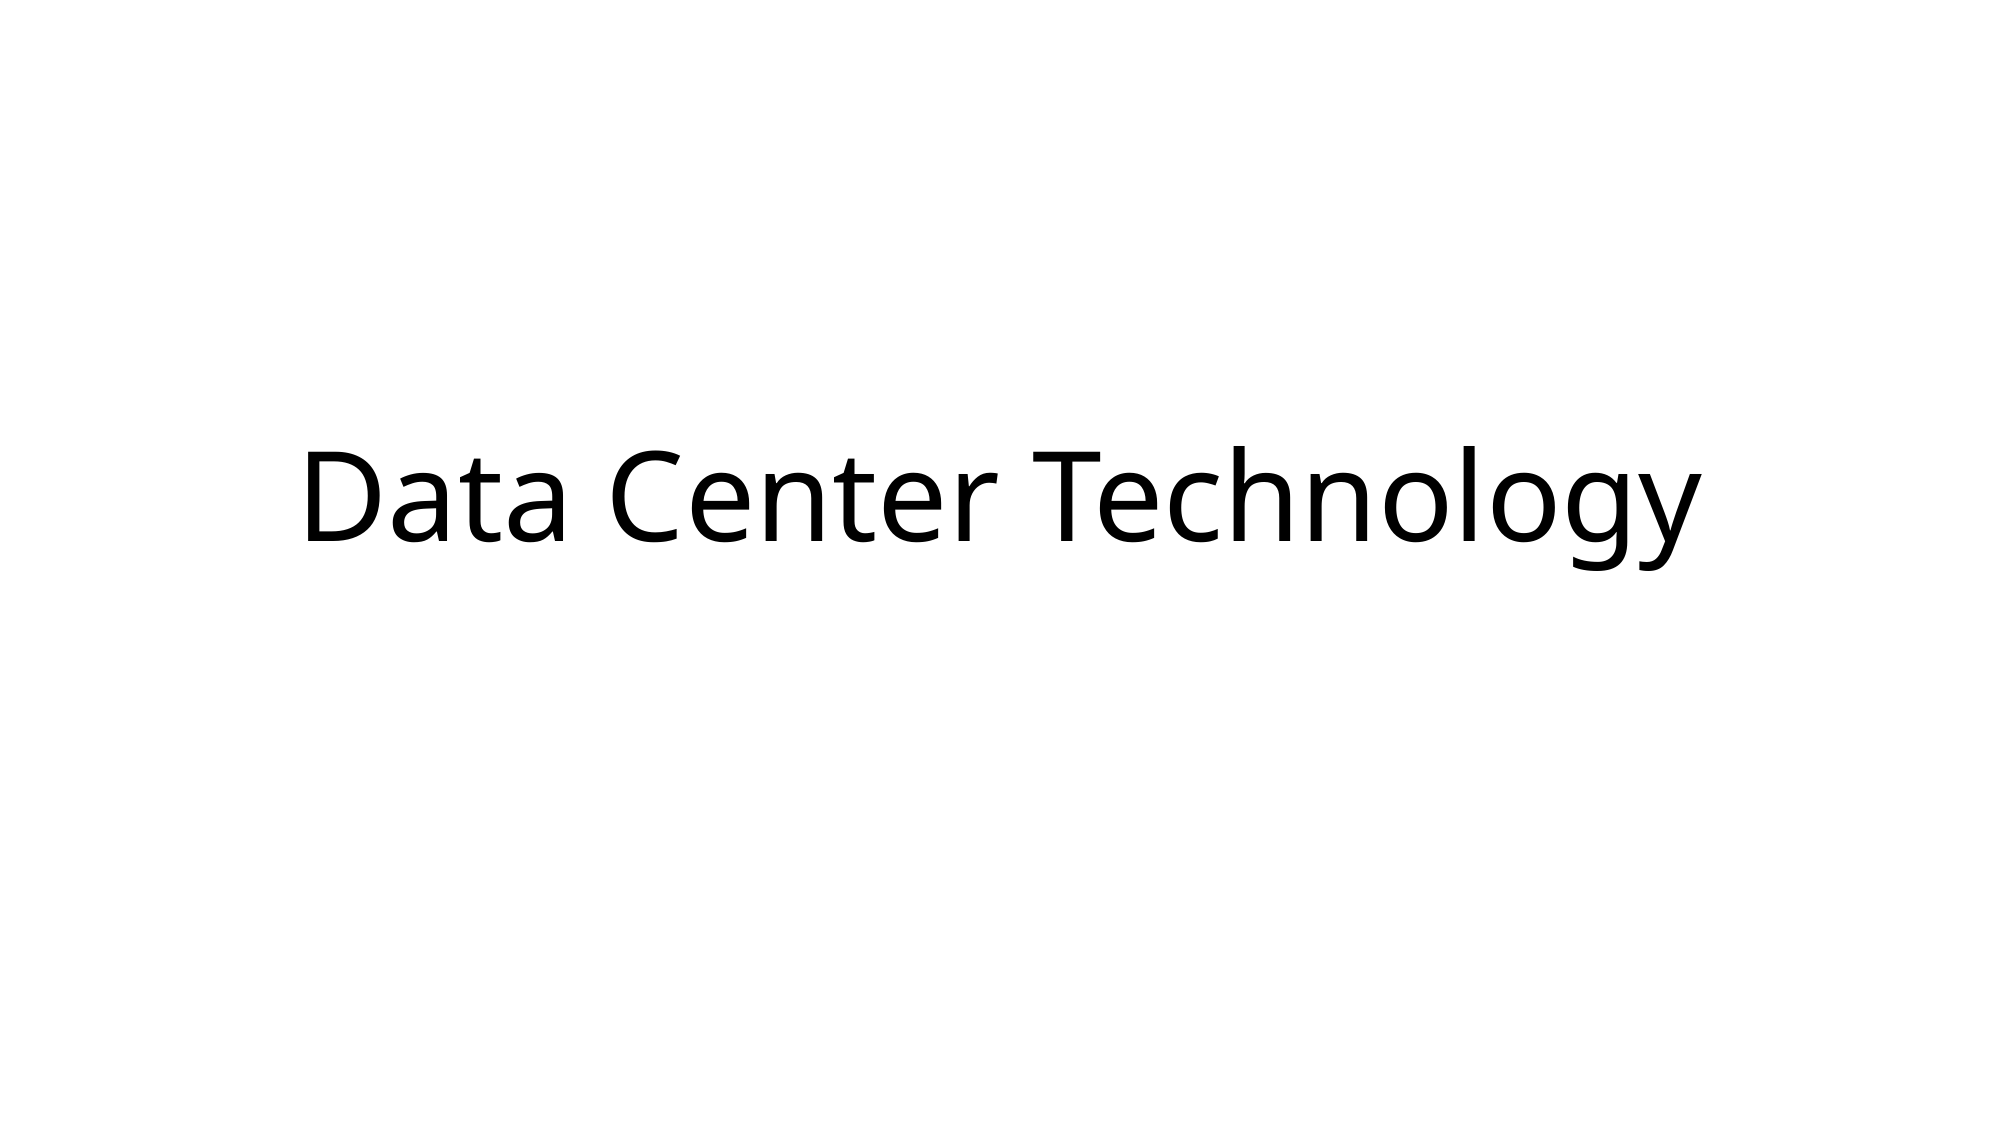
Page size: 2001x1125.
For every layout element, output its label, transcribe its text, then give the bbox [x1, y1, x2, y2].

title Data Center Technology [249, 184, 1750, 576]
